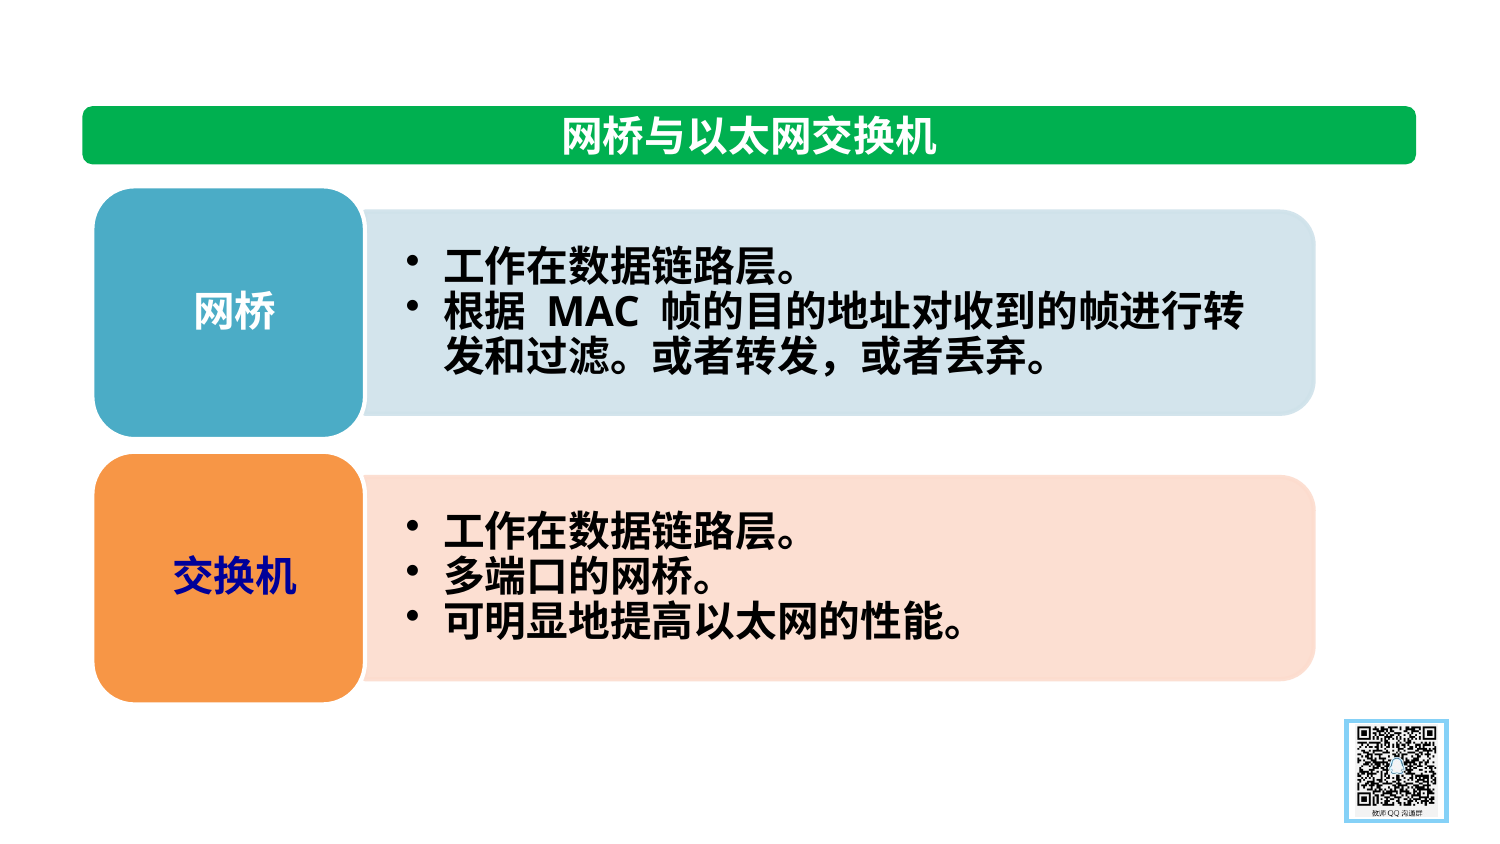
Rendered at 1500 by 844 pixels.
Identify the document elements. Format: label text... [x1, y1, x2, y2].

picture [1355, 724, 1438, 817]
text_box 网桥与以太网交换机 [546, 102, 952, 168]
text_box [82, 106, 546, 165]
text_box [30, 186, 1376, 705]
text_box [952, 106, 1417, 165]
